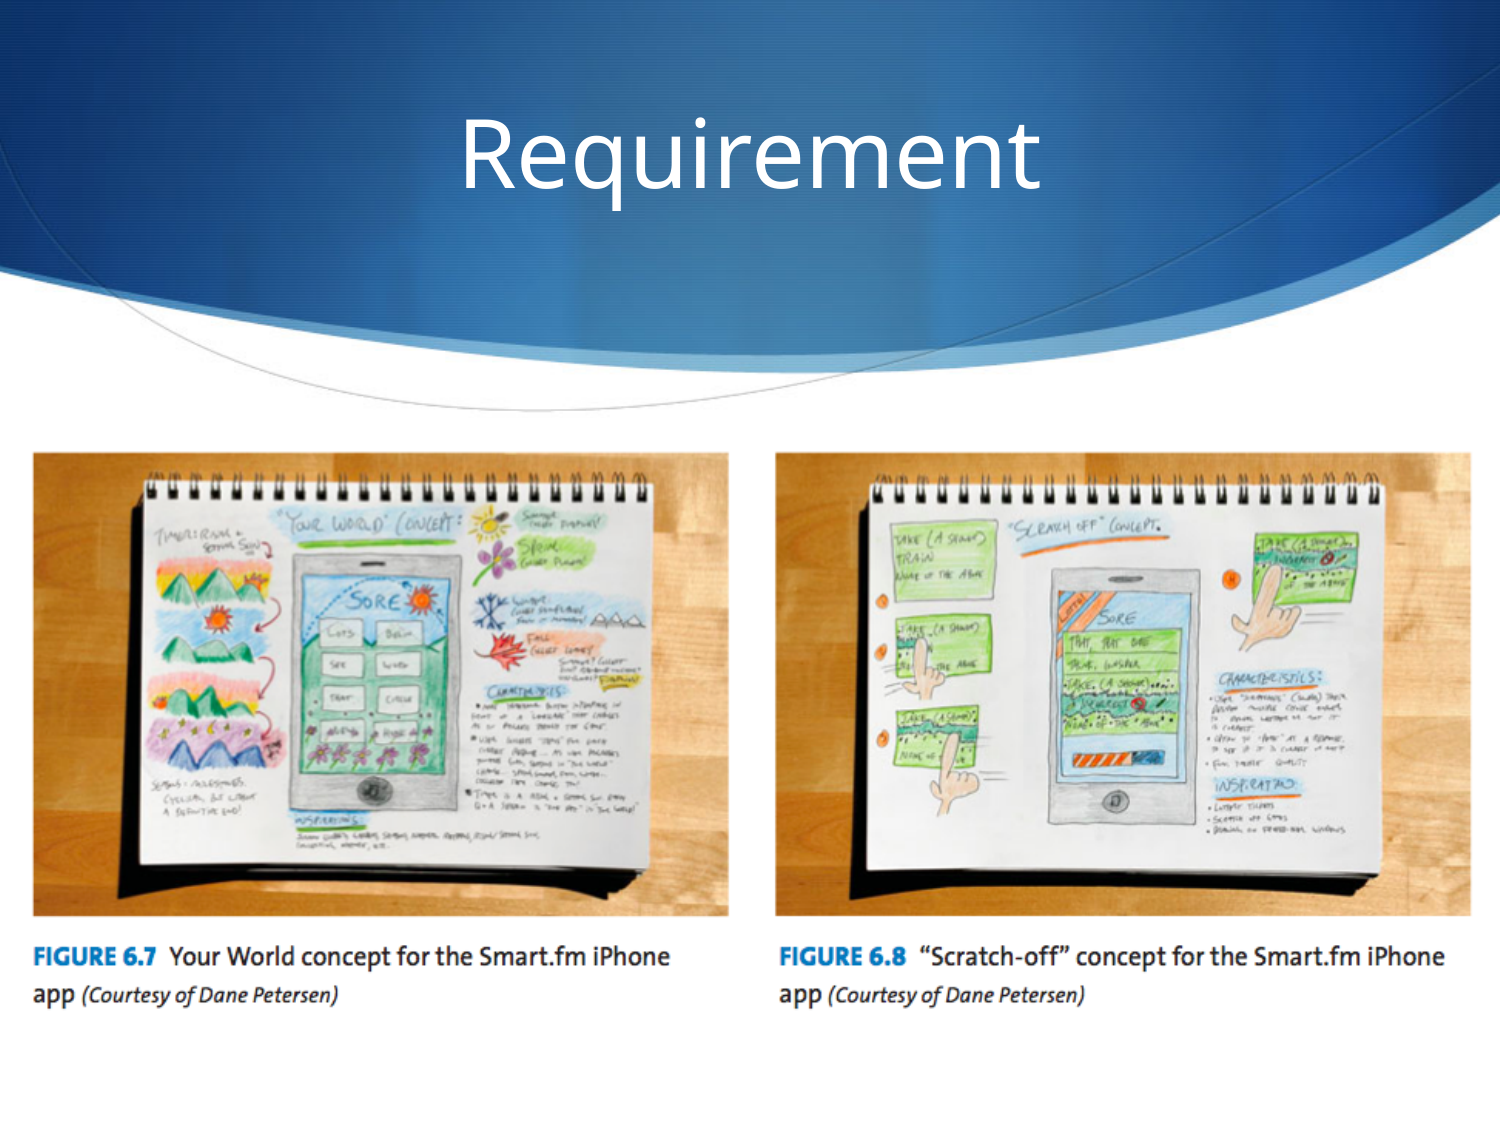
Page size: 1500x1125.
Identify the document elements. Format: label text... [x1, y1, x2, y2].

picture [0, 0, 1500, 1125]
title Requirement [75, 56, 1425, 245]
